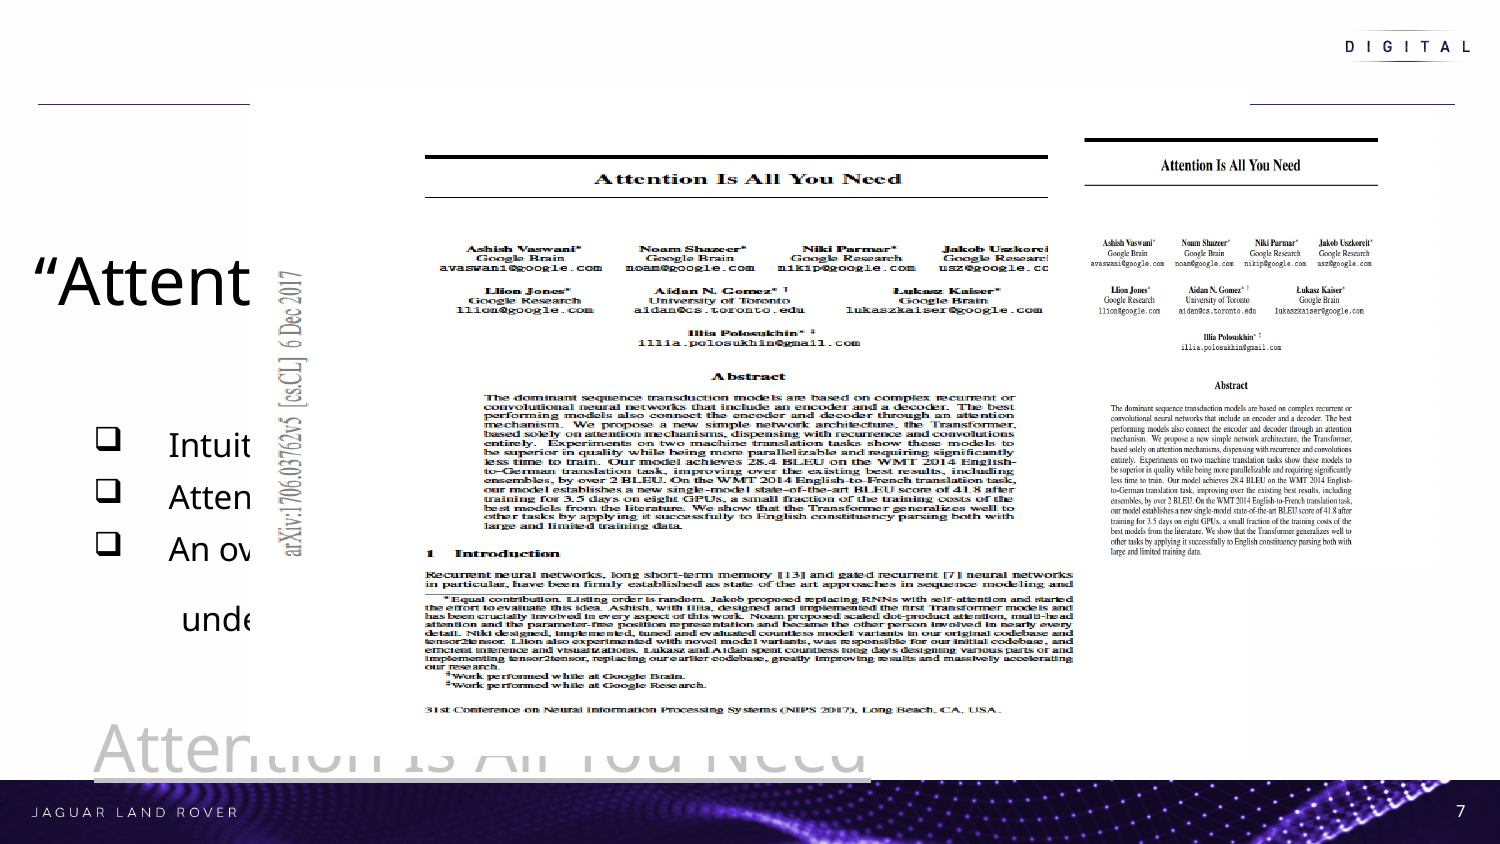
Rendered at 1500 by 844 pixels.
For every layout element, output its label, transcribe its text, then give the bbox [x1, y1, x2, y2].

slide_number 7 [1361, 780, 1481, 844]
list “Attention Is All You Need” Intuition of Attention: Query, Key, Value Attention in Transformers An overview of the Transformer Architecture and understand the ‘heart’ of the architecture : Attention Attention Is All You Need [34, 231, 244, 527]
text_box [249, 88, 1251, 756]
picture [0, 0, 1500, 844]
